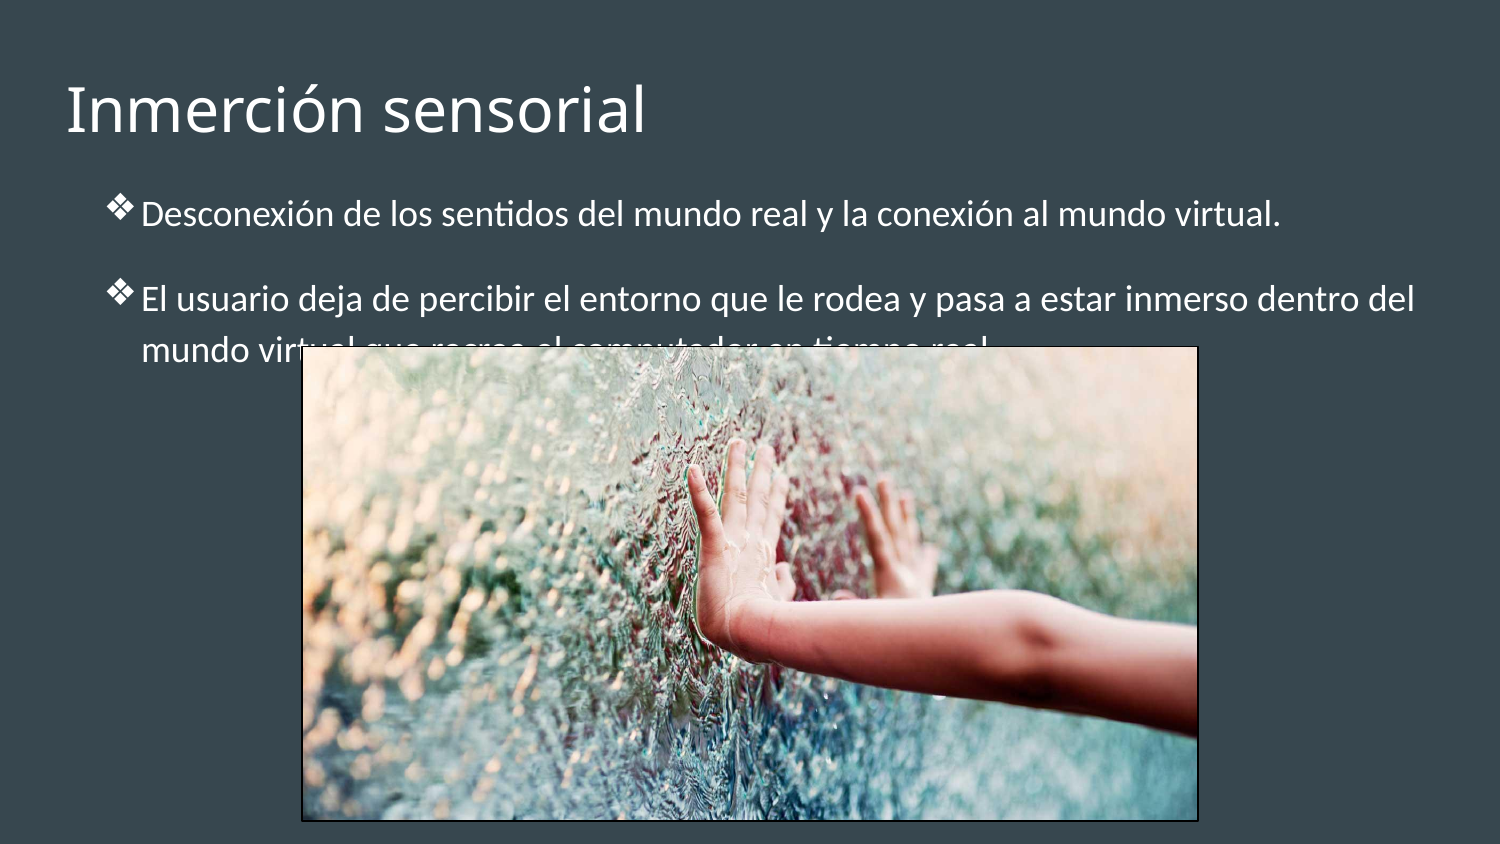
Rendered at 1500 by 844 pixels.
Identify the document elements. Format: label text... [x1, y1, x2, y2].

list Desconexión de los sentidos del mundo real y la conexión al mundo virtual. El usuario deja de percibir el entorno que le rodea y pasa a estar inmerso dentro del mundo virtual que recrea el computador en tiempo real. [51, 166, 1449, 750]
title Inmerción sensorial [51, 55, 1449, 150]
picture [302, 347, 1198, 821]
